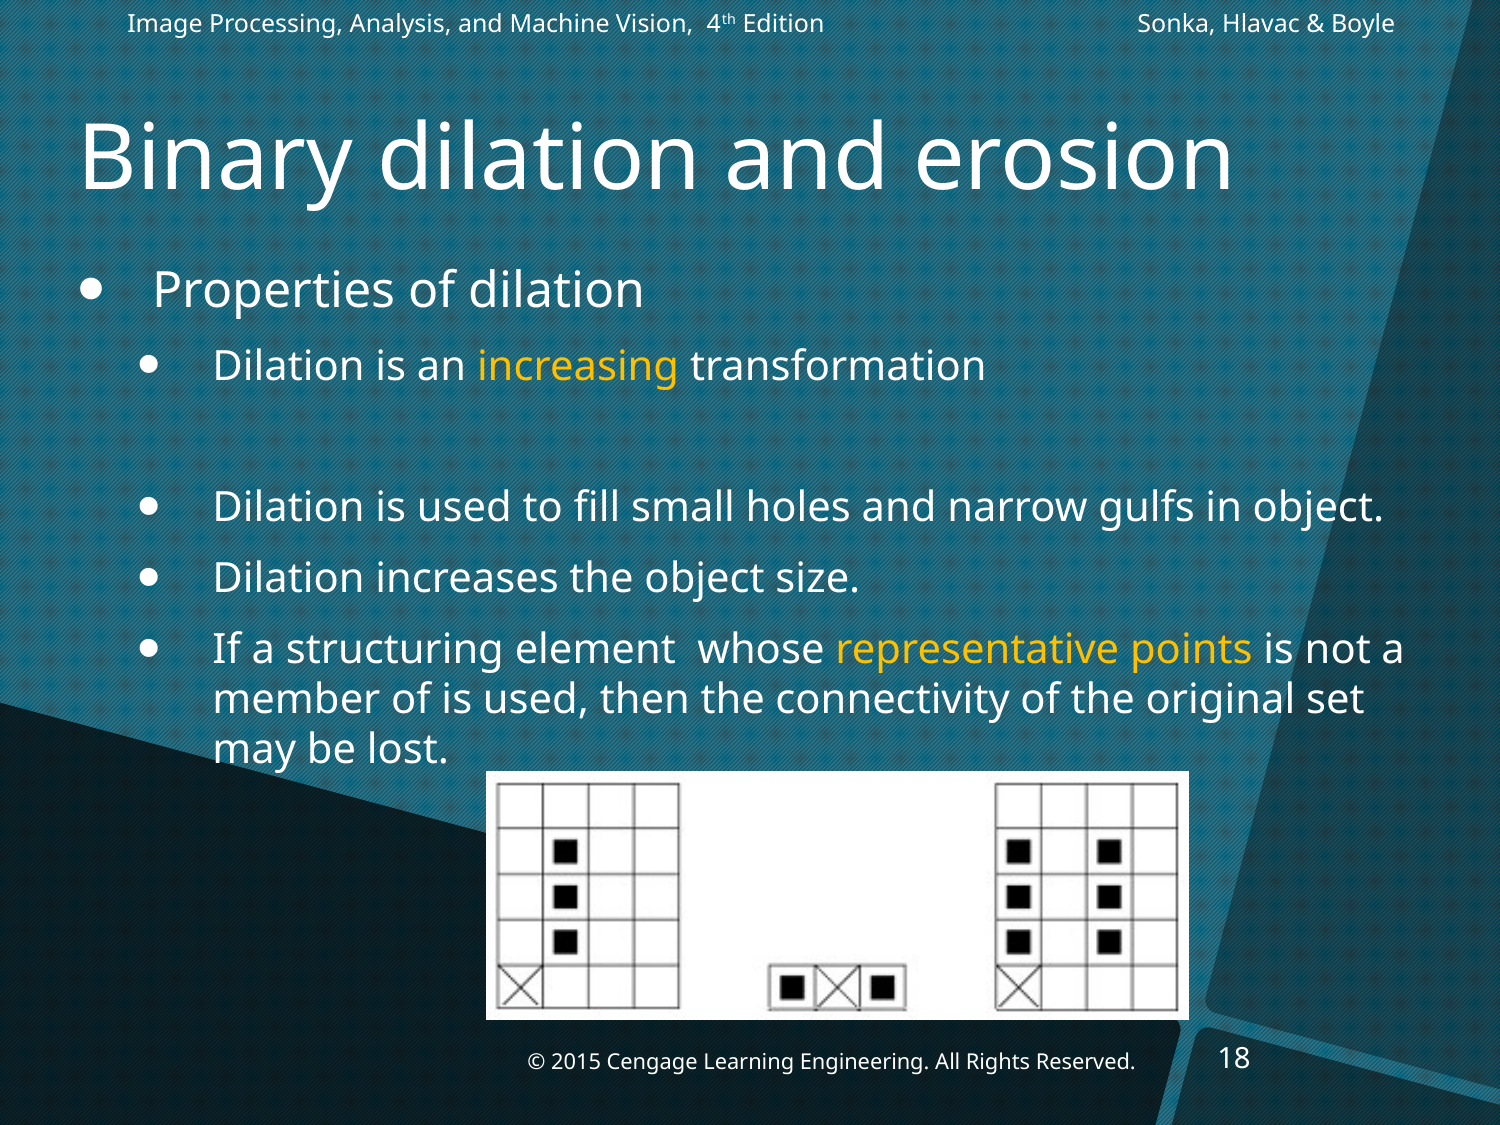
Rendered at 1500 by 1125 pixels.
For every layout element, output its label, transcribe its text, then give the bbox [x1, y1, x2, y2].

picture [485, 771, 1189, 1021]
footer © 2015 Cengage Learning Engineering. All Rights Reserved. [512, 1034, 1163, 1093]
slide_number 18 [1202, 1024, 1463, 1094]
text_box Image Processing, Analysis, and Machine Vision, 4th Edition Sonka, Hlavac & Boyle [112, 0, 1413, 45]
title Binary dilation and erosion [62, 82, 1463, 225]
